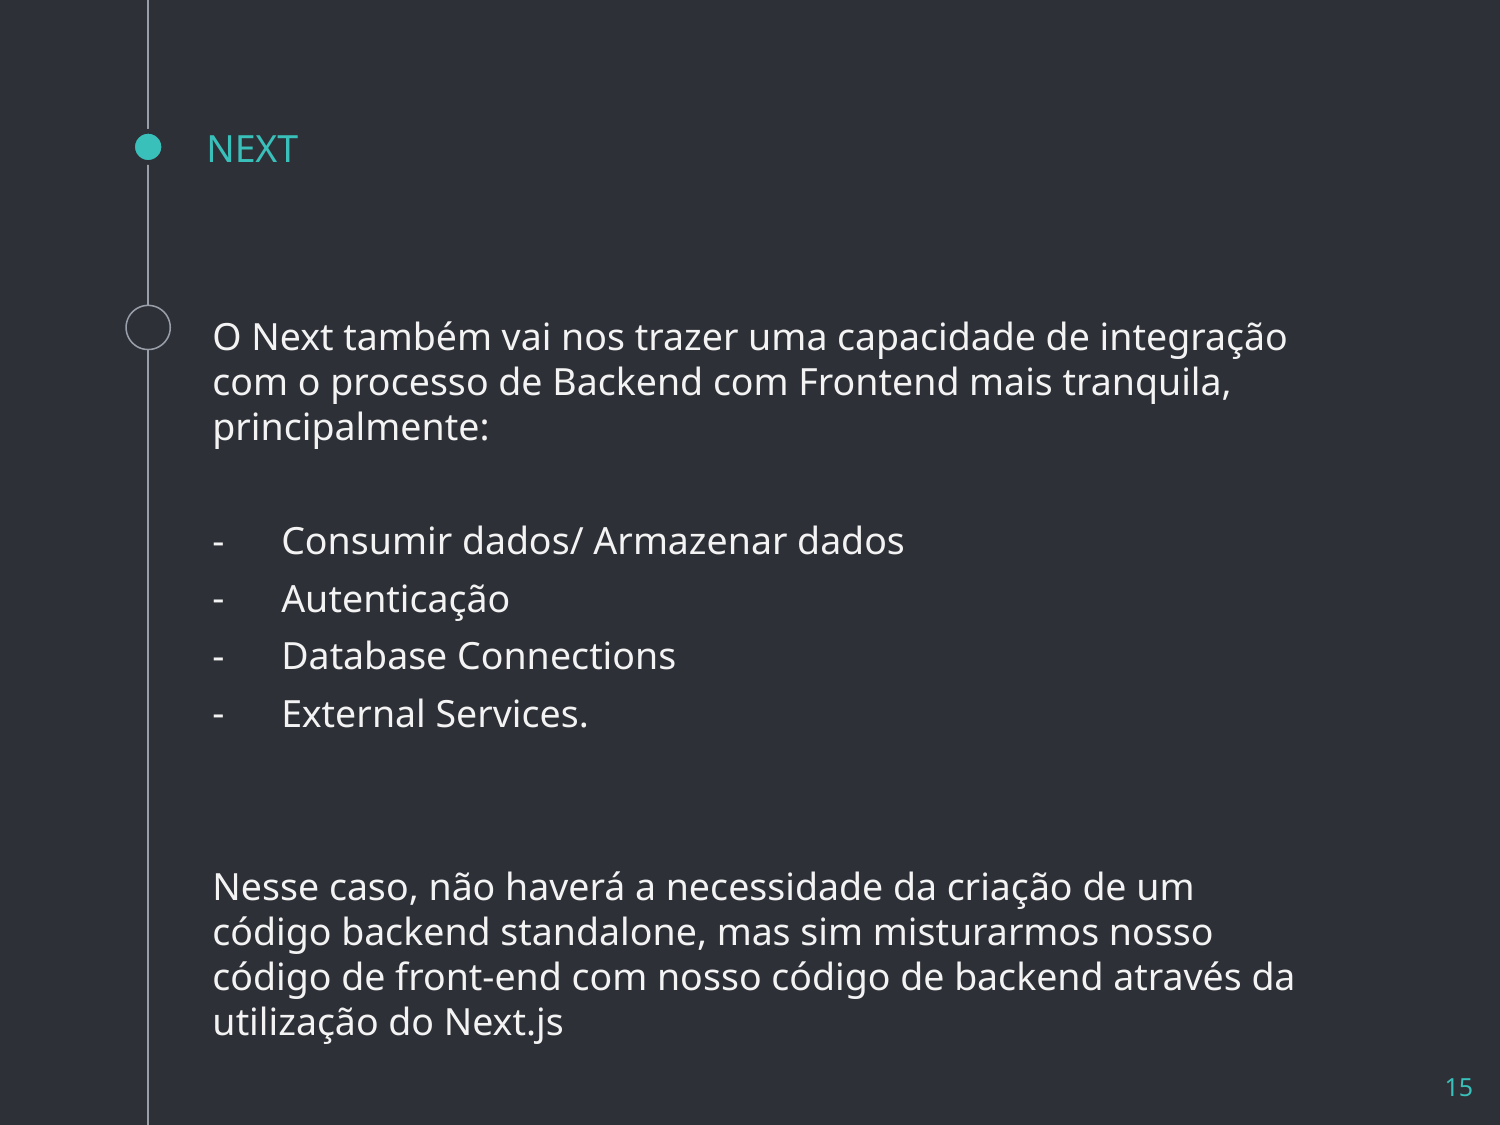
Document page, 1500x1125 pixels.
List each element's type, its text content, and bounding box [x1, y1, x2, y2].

title NEXT [191, 109, 1317, 185]
list O Next também vai nos trazer uma capacidade de integração com o processo de Backend com Frontend mais tranquila, principalmente: Consumir dados/ Armazenar dados Autenticação Database Connections External Services. Nesse caso, não haverá a necessidade da criação de um código backend standalone, mas sim misturarmos nosso código de front-end com nosso código de backend através da utilização do Next.js [191, 297, 1317, 1113]
slide_number 15 [1398, 1056, 1489, 1125]
